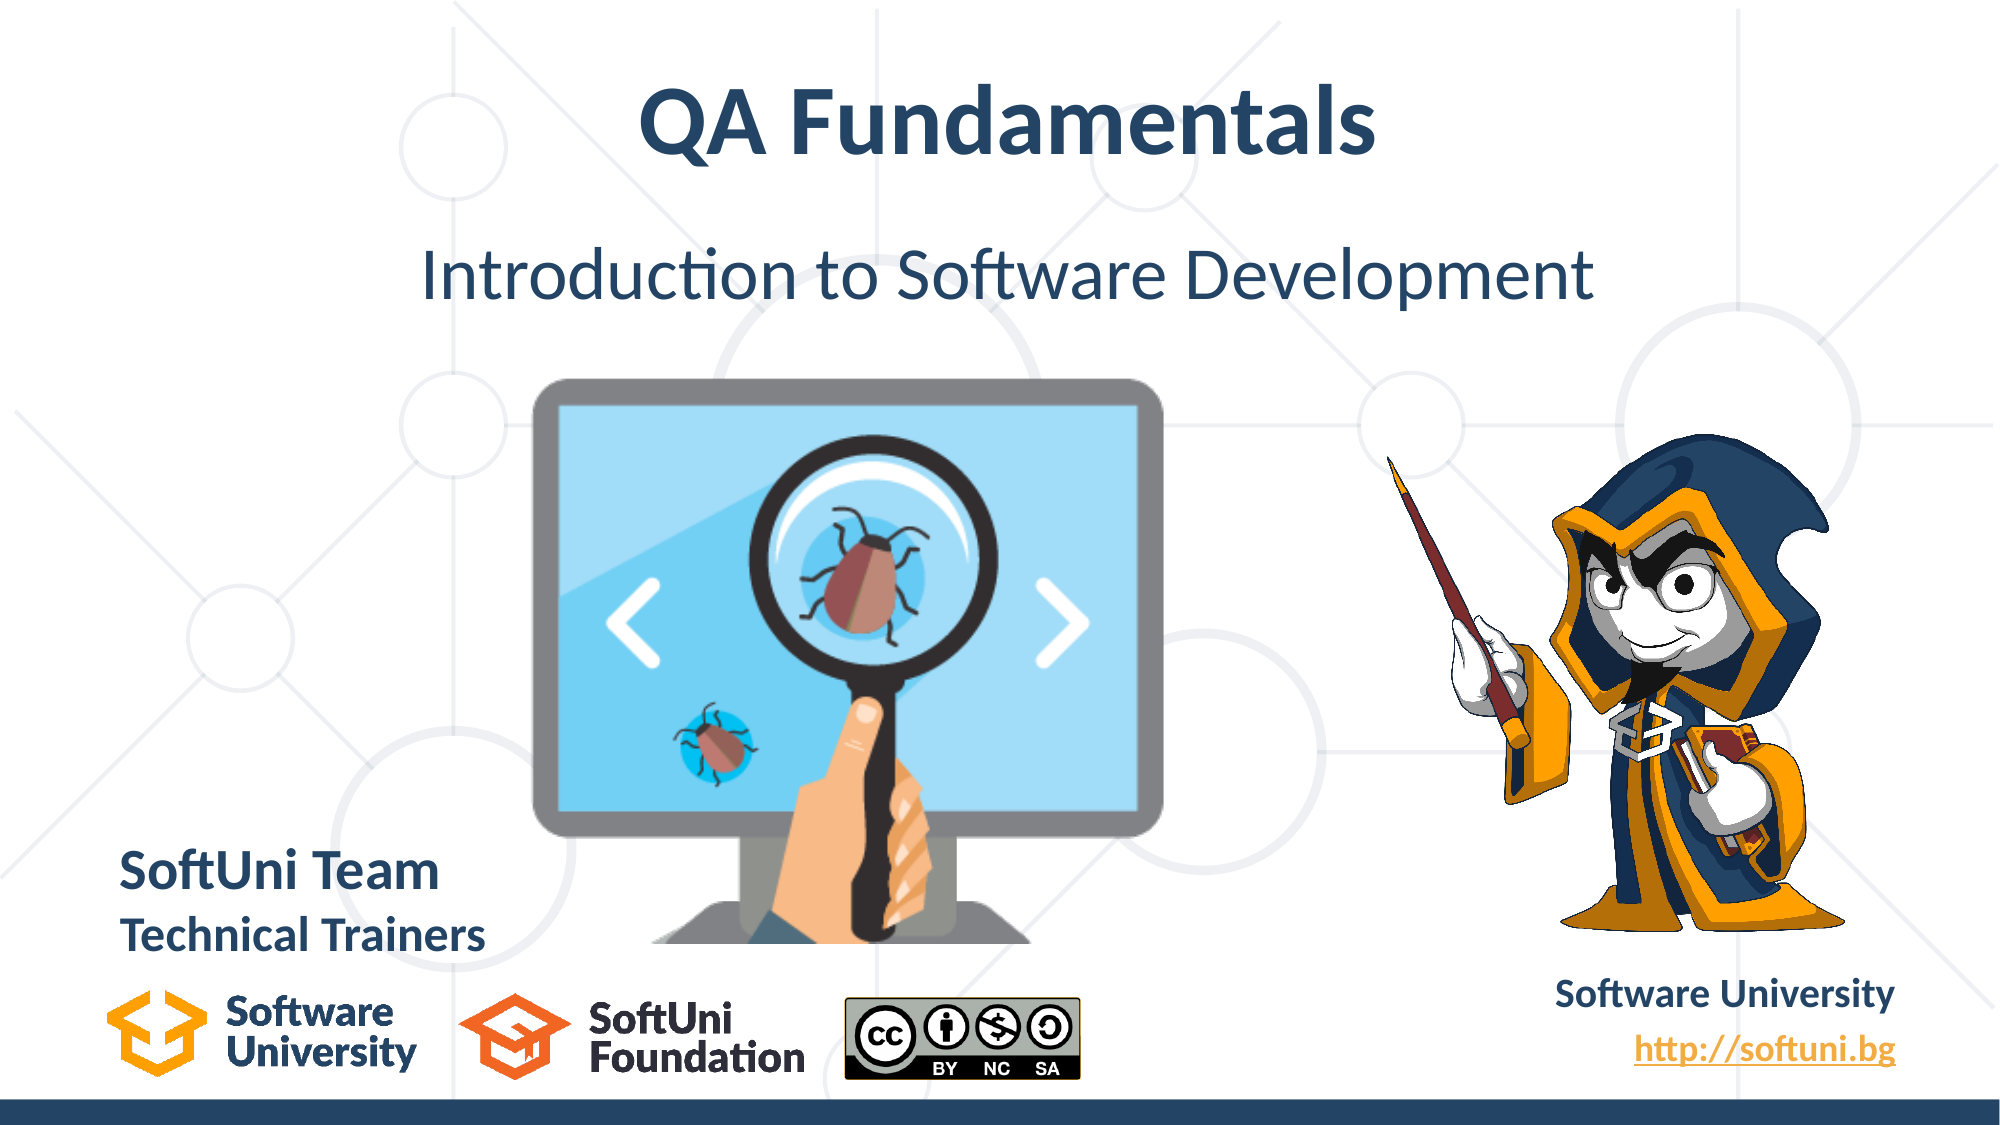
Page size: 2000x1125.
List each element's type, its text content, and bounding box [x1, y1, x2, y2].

subtitle Introduction to Software Development [109, 213, 1908, 359]
list Technical Trainers [113, 891, 598, 1032]
list http://softuni.bg [1417, 1015, 1902, 1123]
picture [456, 369, 1223, 945]
list SoftUni Team [113, 822, 451, 891]
title QA Fundamentals [109, 41, 1908, 187]
picture [221, 1032, 417, 1077]
picture [845, 997, 1081, 1079]
list Software University [1417, 957, 1902, 1015]
picture [107, 990, 211, 1077]
picture [458, 993, 804, 1080]
picture [1369, 389, 1890, 953]
